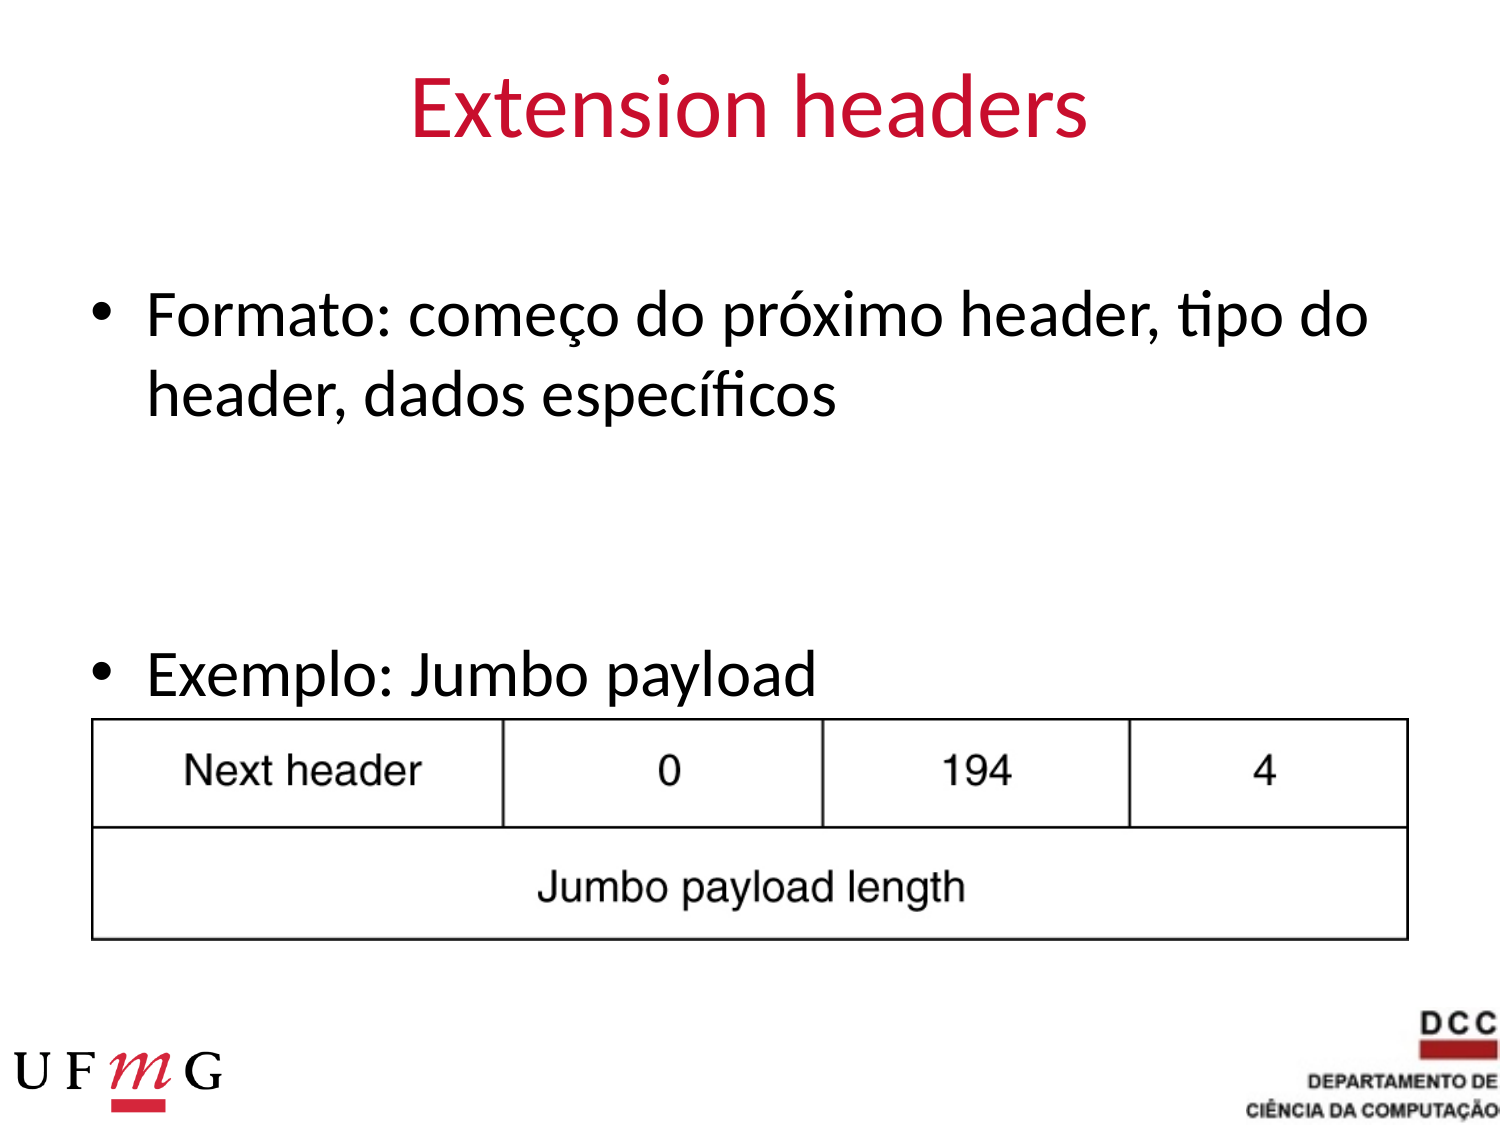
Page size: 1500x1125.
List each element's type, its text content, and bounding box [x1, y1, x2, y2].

list Formato: começo do próximo header, tipo do header, dados específicos Exemplo: Jumbo payload [75, 262, 1425, 1005]
picture [90, 718, 1410, 941]
title Extension headers [75, 7, 1425, 195]
picture [5, 1034, 231, 1123]
picture [1246, 1007, 1500, 1125]
